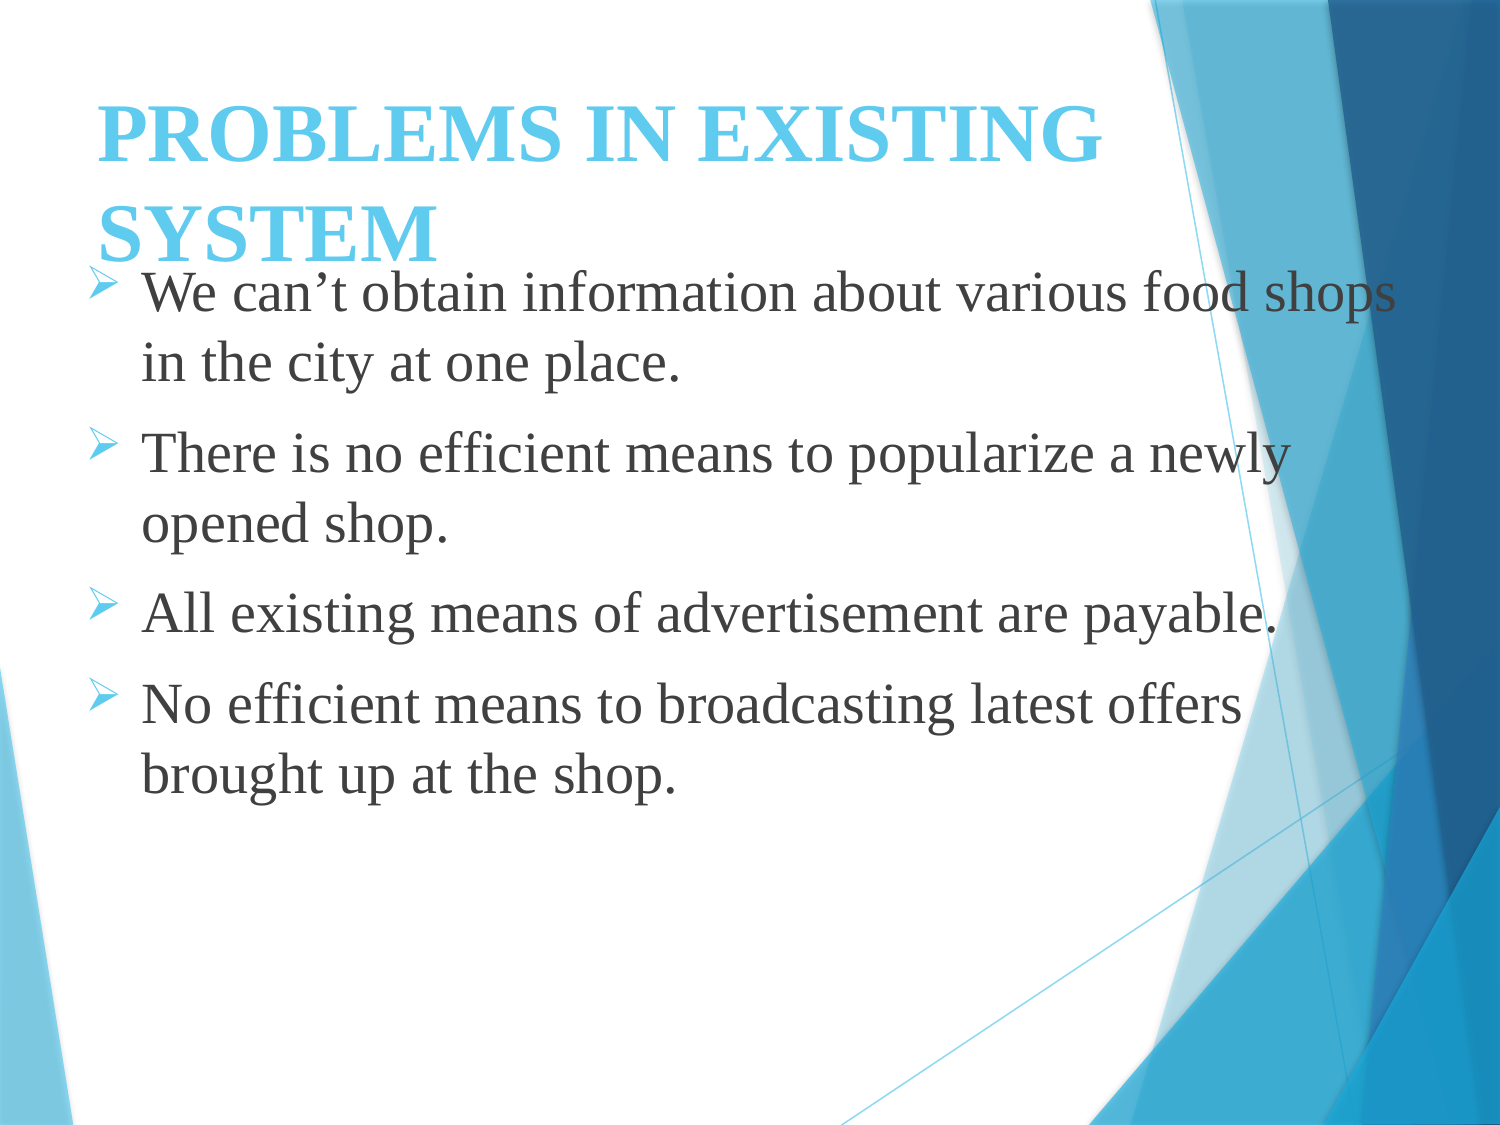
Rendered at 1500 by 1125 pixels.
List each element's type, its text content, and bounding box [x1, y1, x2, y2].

list We can’t obtain information about various food shops in the city at one place. There is no efficient means to popularize a newly opened shop. All existing means of advertisement are payable. No efficient means to broadcasting latest offers brought up at the shop. [70, 246, 1421, 1076]
title PROBLEMS IN EXISTING SYSTEM [82, 70, 1432, 163]
